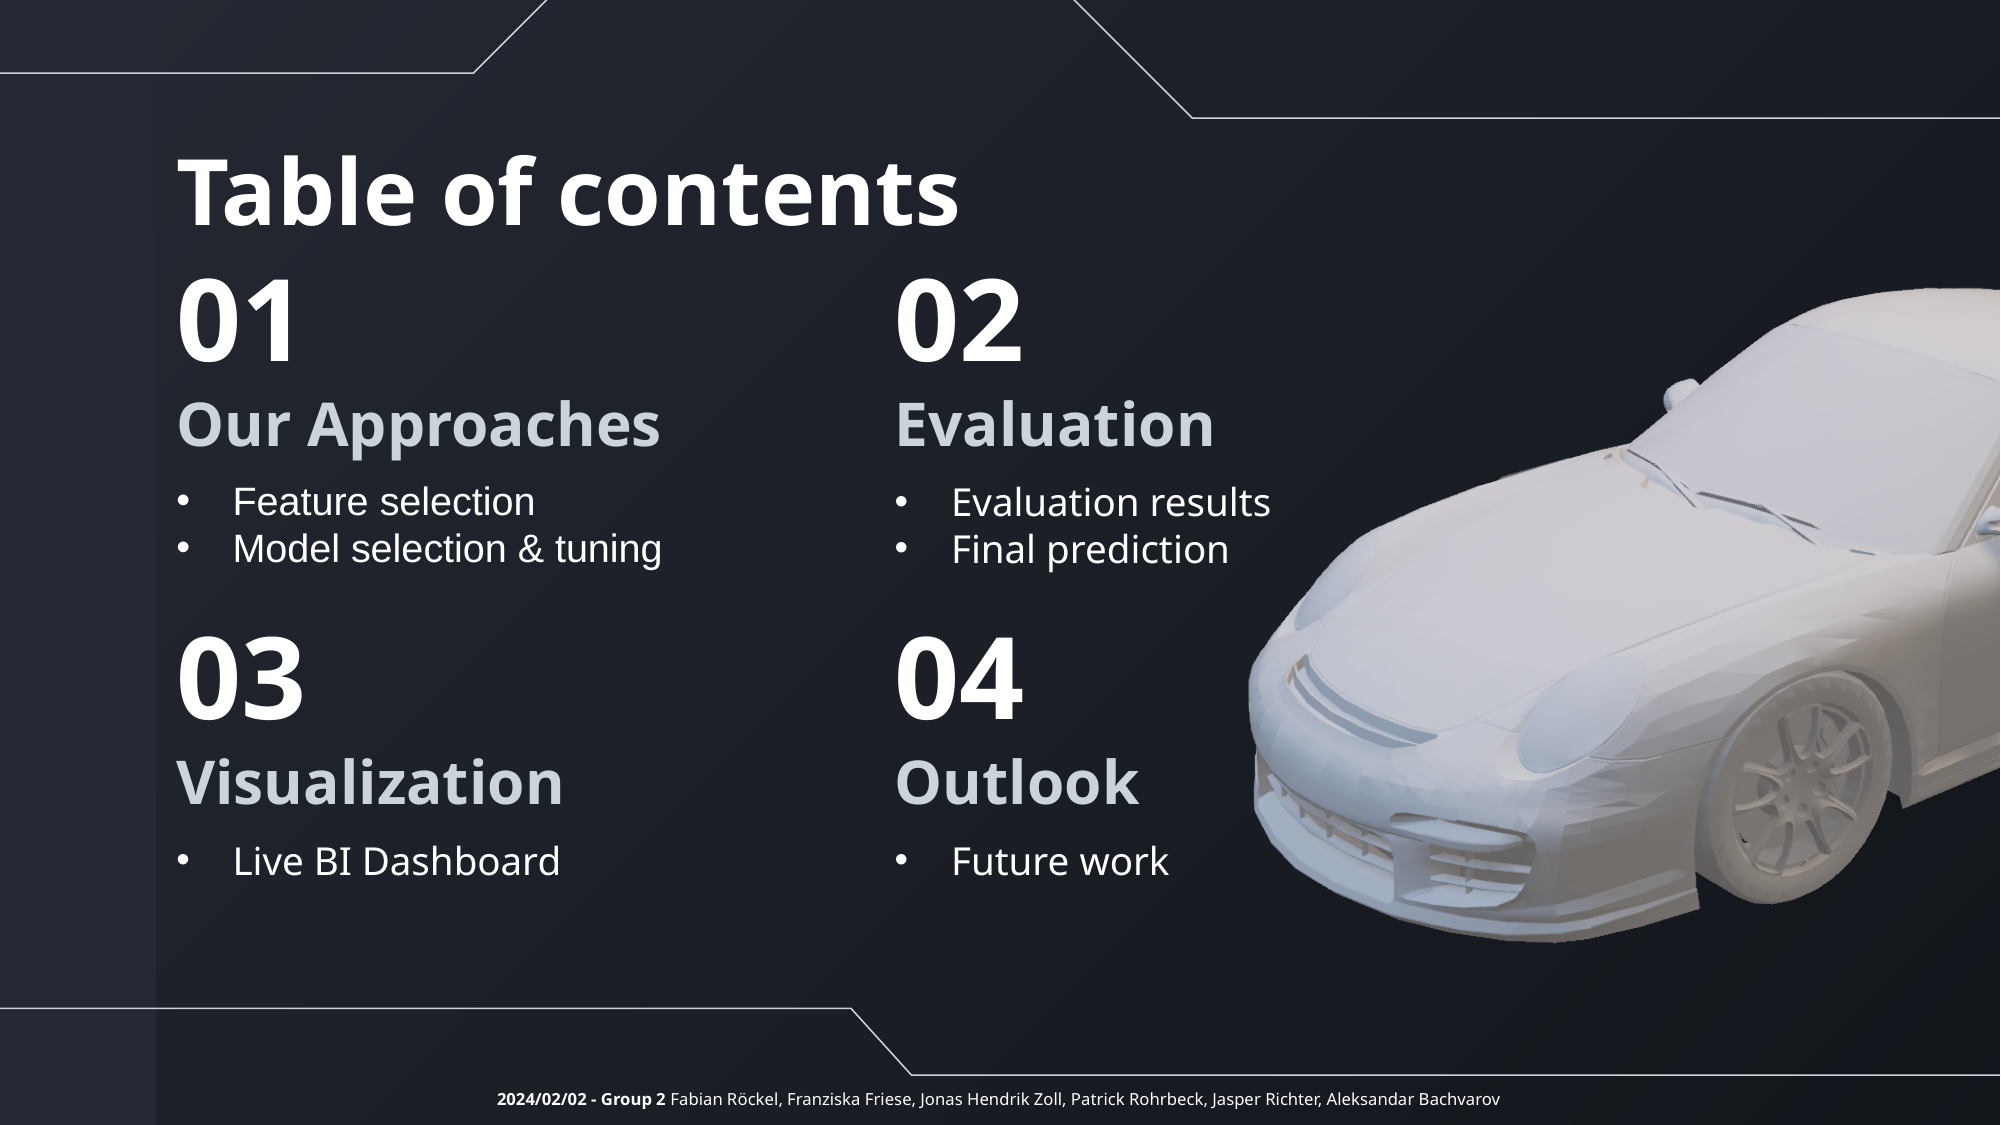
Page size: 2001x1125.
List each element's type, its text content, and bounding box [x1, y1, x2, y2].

title 03 [156, 595, 356, 747]
subtitle Outlook [874, 747, 1562, 837]
subtitle Evaluation results Final prediction [874, 471, 1422, 591]
subtitle Our Approaches [156, 389, 844, 479]
text_box 2024/02/02 - Group 2 Fabian Röckel, Franziska Friese, Jonas Hendrik Zoll, Patrick Rohrbeck, Jasper Richter, Aleksandar Bachvarov [482, 1081, 1518, 1116]
title 02 [874, 237, 1074, 389]
title 01 [156, 237, 356, 389]
subtitle Future work [874, 830, 1422, 950]
subtitle Evaluation [874, 389, 1562, 479]
subtitle Live BI Dashboard [156, 830, 703, 950]
subtitle Feature selection Model selection & tuning [156, 471, 703, 591]
title Table of contents [156, 113, 1844, 241]
title 04 [874, 595, 1074, 747]
subtitle Visualization [156, 747, 874, 837]
picture [1241, 69, 2000, 950]
